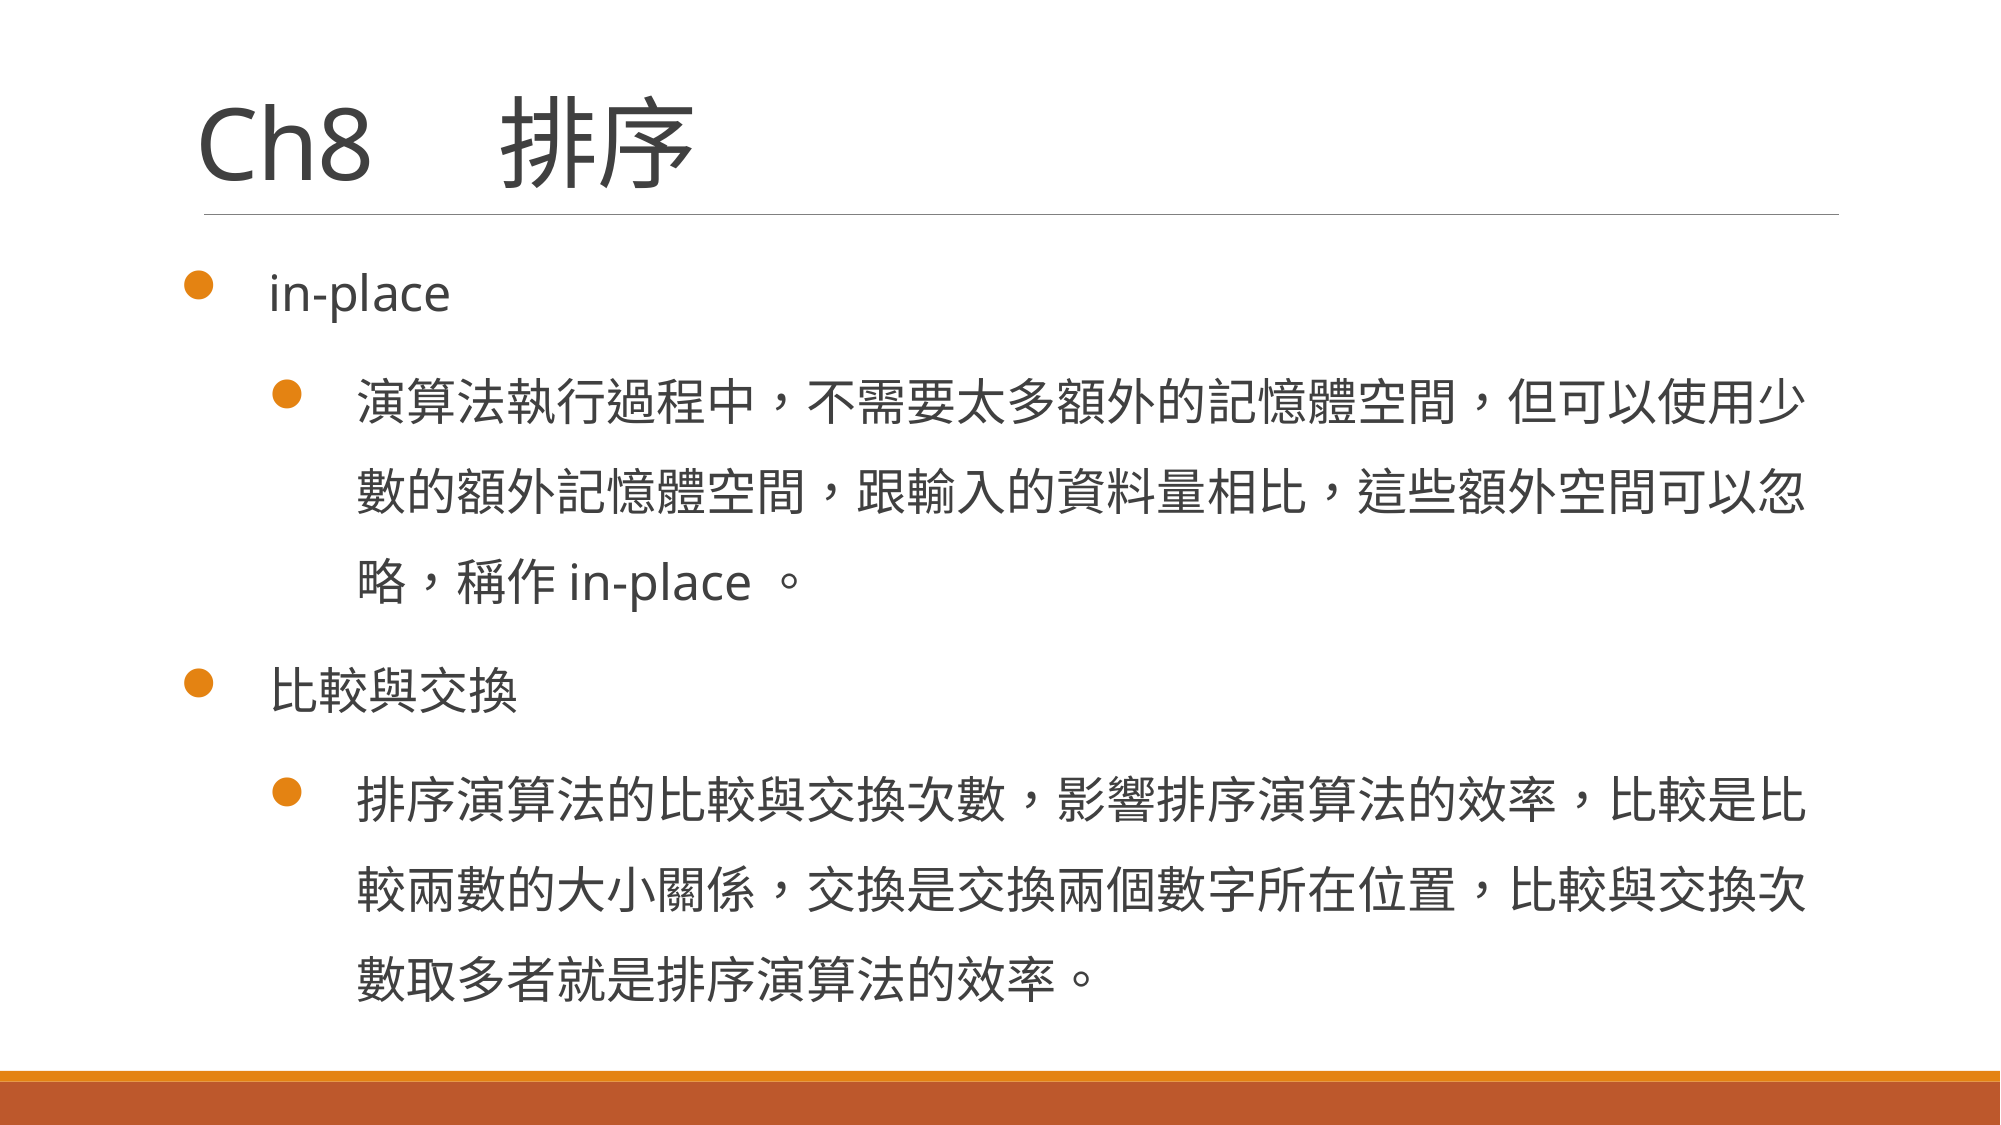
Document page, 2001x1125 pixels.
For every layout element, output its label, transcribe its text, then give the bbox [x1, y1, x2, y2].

title Ch8 排序 [180, 47, 1830, 209]
list in-place 演算法執行過程中，不需要太多額外的記憶體空間，但可以使用少數的額外記憶體空間，跟輸入的資料量相比，這些額外空間可以忽略，稱作in-place。 比較與交換 排序演算法的比較與交換次數，影響排序演算法的效率，比較是比較兩數的大小關係，交換是交換兩個數字所在位置，比較與交換次數取多者就是排序演算法的效率。 [180, 224, 1830, 1033]
